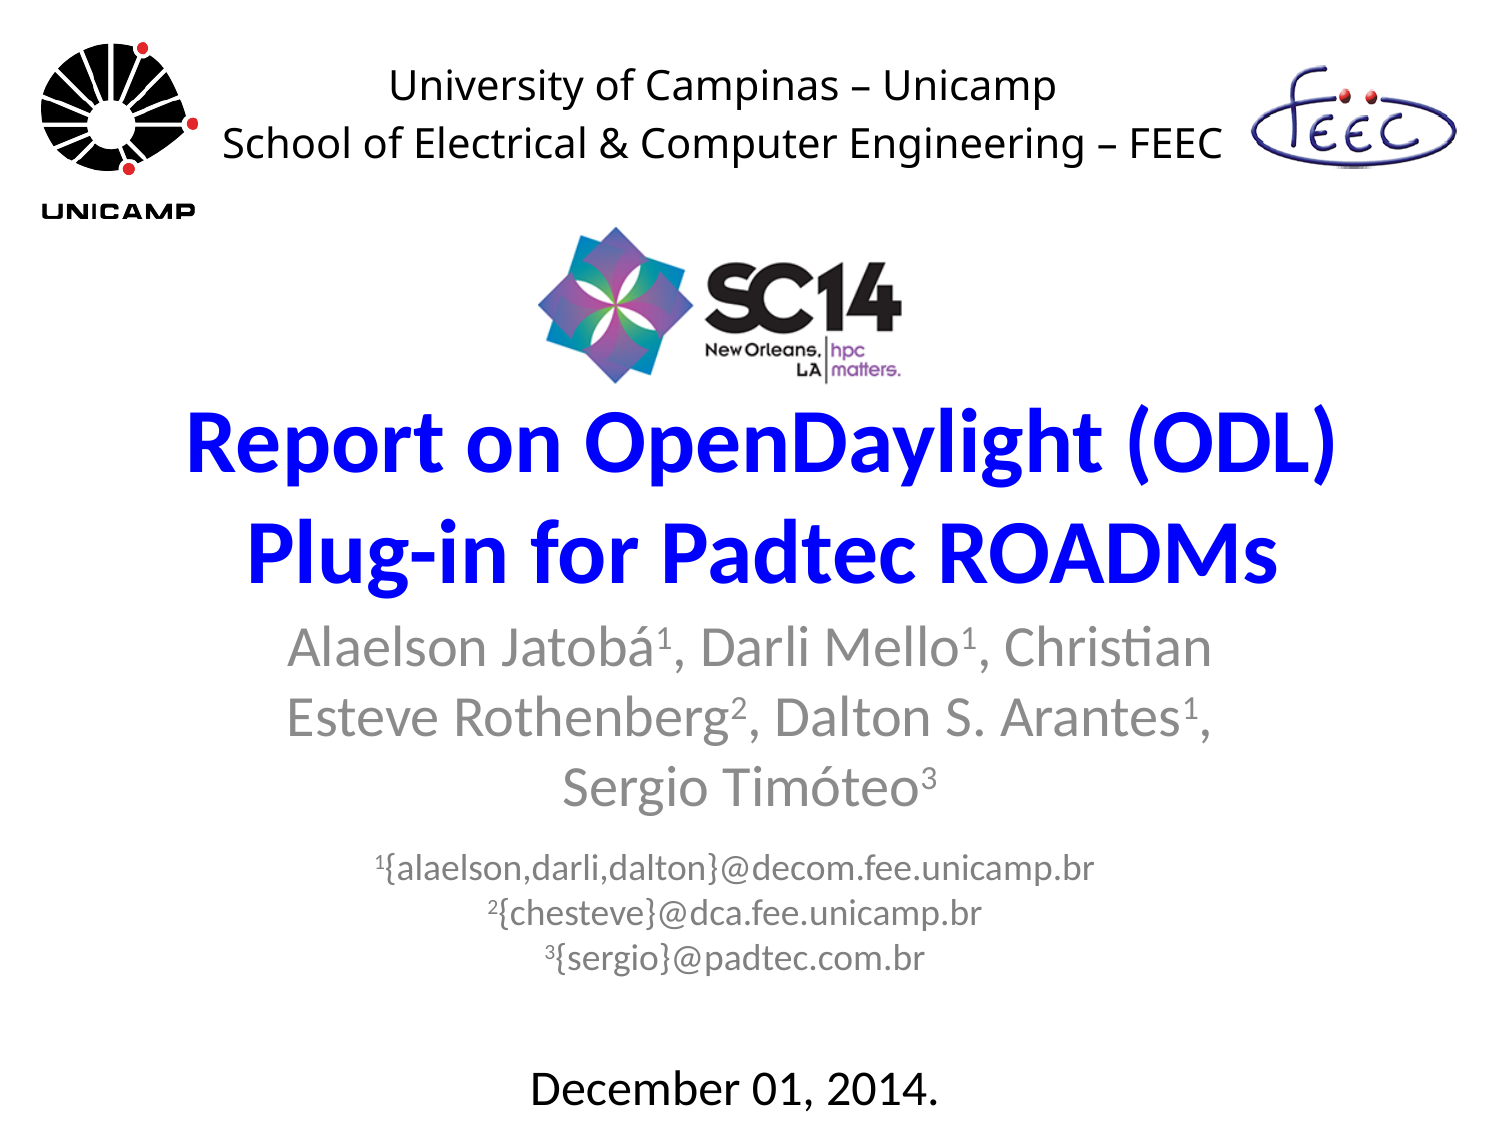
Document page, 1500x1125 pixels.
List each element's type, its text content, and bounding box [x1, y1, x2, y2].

text_box December 01, 2014. [225, 1047, 1245, 1123]
subtitle Alaelson Jatobá1, Darli Mello1, Christian Esteve Rothenberg2, Dalton S. Arantes1, Sergio Timóteo3 [225, 600, 1275, 836]
picture [538, 227, 903, 386]
title Report on OpenDaylight (ODL) Plug-in for Padtec ROADMs [125, 370, 1401, 612]
picture [41, 42, 198, 219]
picture [1244, 65, 1462, 169]
text_box 1{alaelson,darli,dalton}@decom.fee.unicamp.br 2{chesteve}@dca.fee.unicamp.br 3{sergio}@padtec.com.br [225, 835, 1245, 986]
text_box University of Campinas – Unicamp School of Electrical & Computer Engineering – FEEC [195, 50, 1250, 339]
